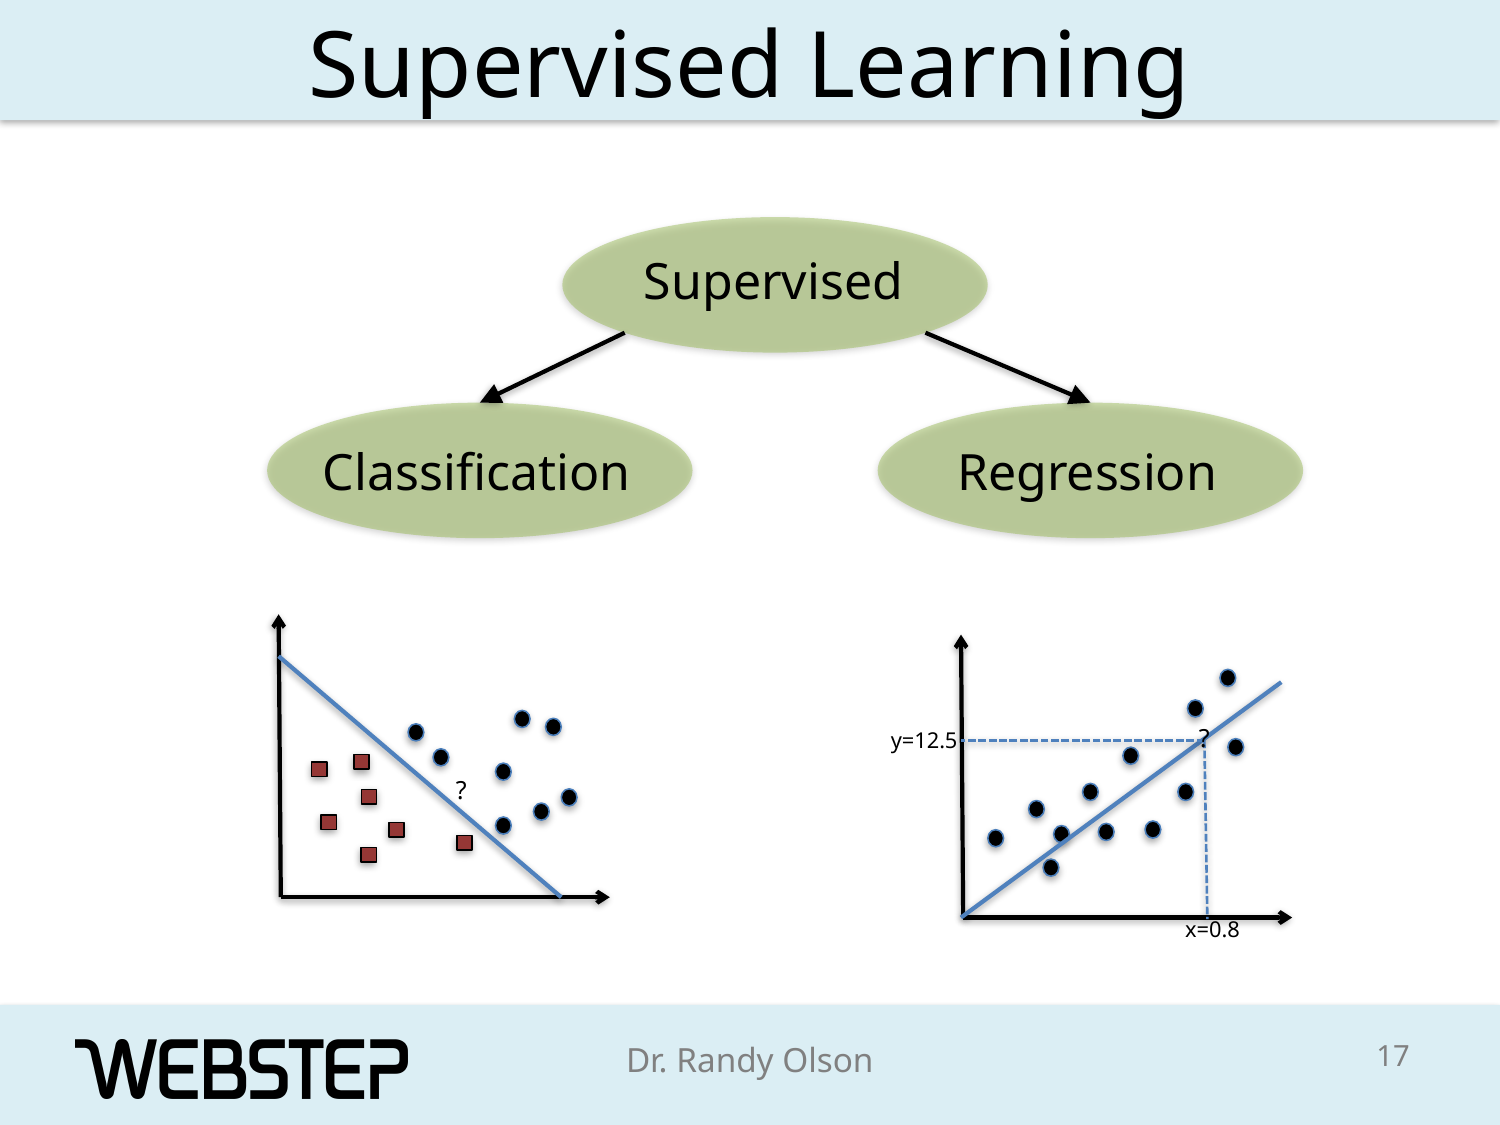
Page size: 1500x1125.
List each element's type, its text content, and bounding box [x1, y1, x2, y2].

title Supervised Learning [75, 0, 1425, 155]
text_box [960, 681, 1282, 918]
picture [75, 1039, 408, 1099]
slide_number 17 [1310, 1026, 1425, 1088]
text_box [925, 332, 1091, 403]
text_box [479, 332, 625, 403]
text_box [1293, 448, 1304, 493]
text_box y=12.5 [823, 718, 954, 760]
text_box [876, 455, 882, 486]
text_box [1204, 739, 1208, 920]
text_box [588, 318, 963, 354]
text_box [608, 216, 942, 242]
text_box Supervised [568, 242, 979, 318]
text_box x=0.8 [1112, 908, 1313, 950]
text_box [960, 634, 964, 681]
text_box [266, 456, 271, 485]
text_box [561, 268, 568, 302]
text_box [979, 264, 989, 306]
text_box [1219, 668, 1237, 680]
text_box [302, 401, 657, 432]
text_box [278, 656, 562, 898]
text_box Regression [882, 432, 1293, 508]
text_box [566, 788, 578, 807]
text_box Classification [271, 432, 682, 508]
text_box [911, 508, 1270, 539]
text_box [301, 508, 659, 539]
text_box [913, 401, 1268, 432]
text_box [682, 448, 694, 493]
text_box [278, 614, 282, 655]
